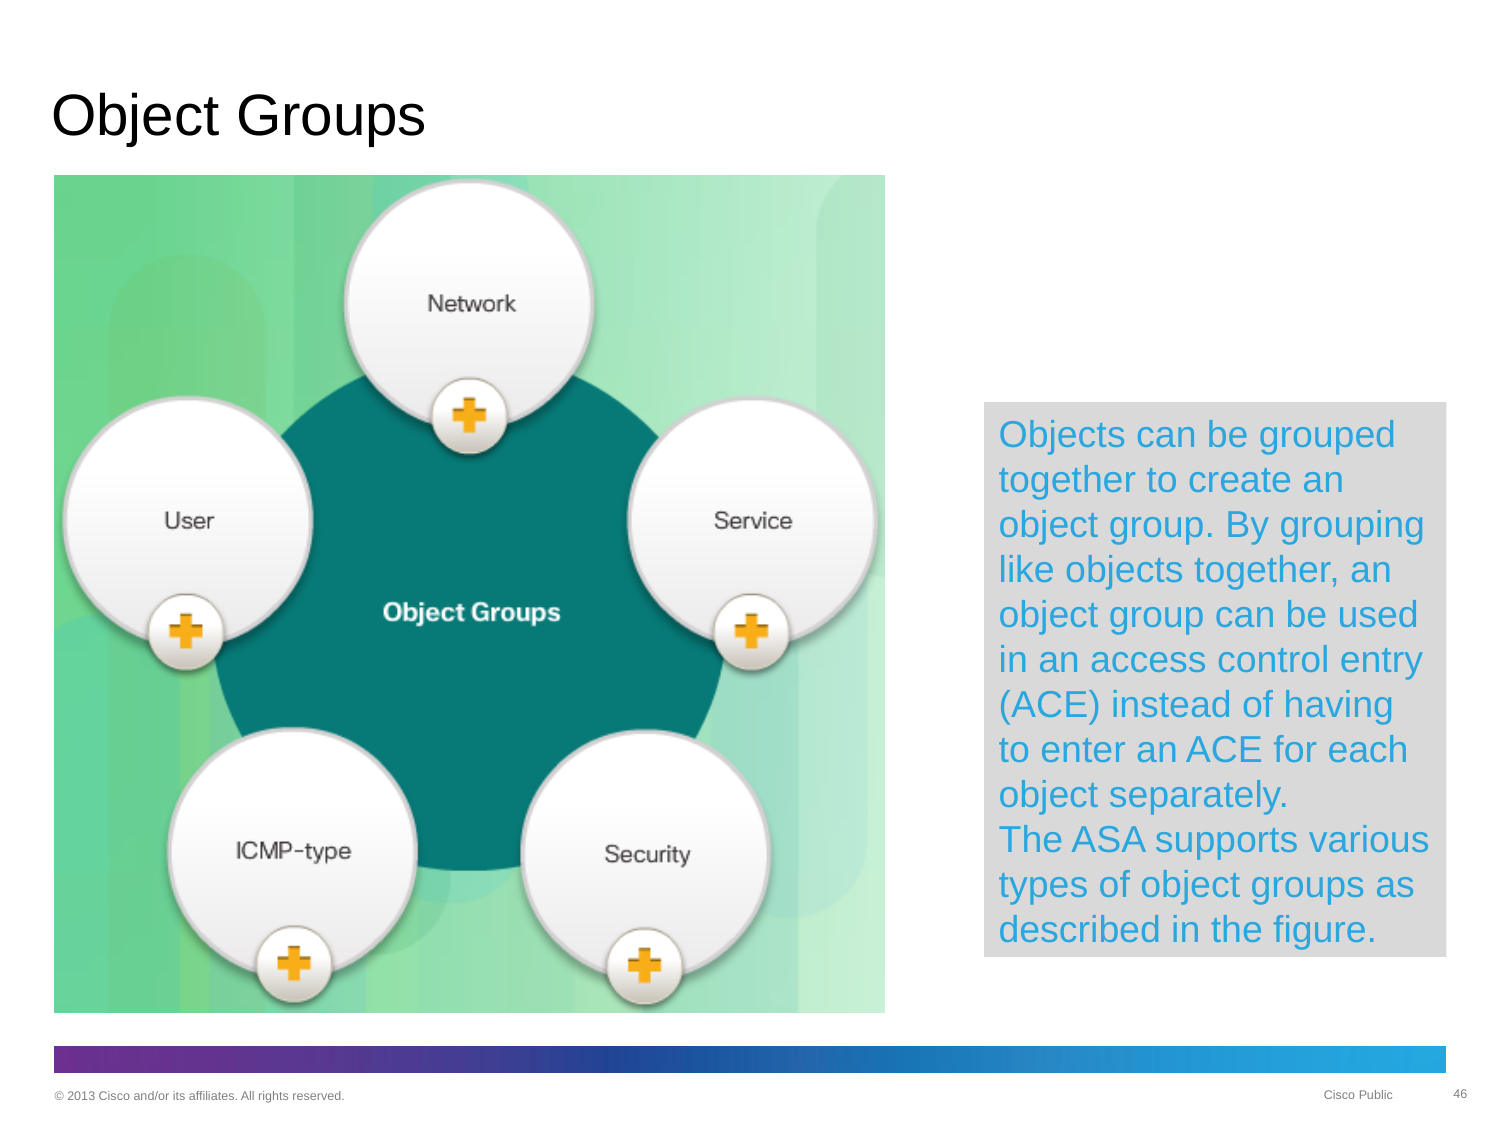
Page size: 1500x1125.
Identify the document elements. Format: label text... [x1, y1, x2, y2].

title Object Groups [37, 17, 1447, 155]
picture [54, 175, 886, 1013]
text_box Objects can be grouped together to create an object group. By grouping like objects together, an object group can be used in an access control entry (ACE) instead of having to enter an ACE for each object separately. The ASA supports various types of object groups as described in the figure. [984, 402, 1447, 957]
picture [54, 1046, 1446, 1073]
